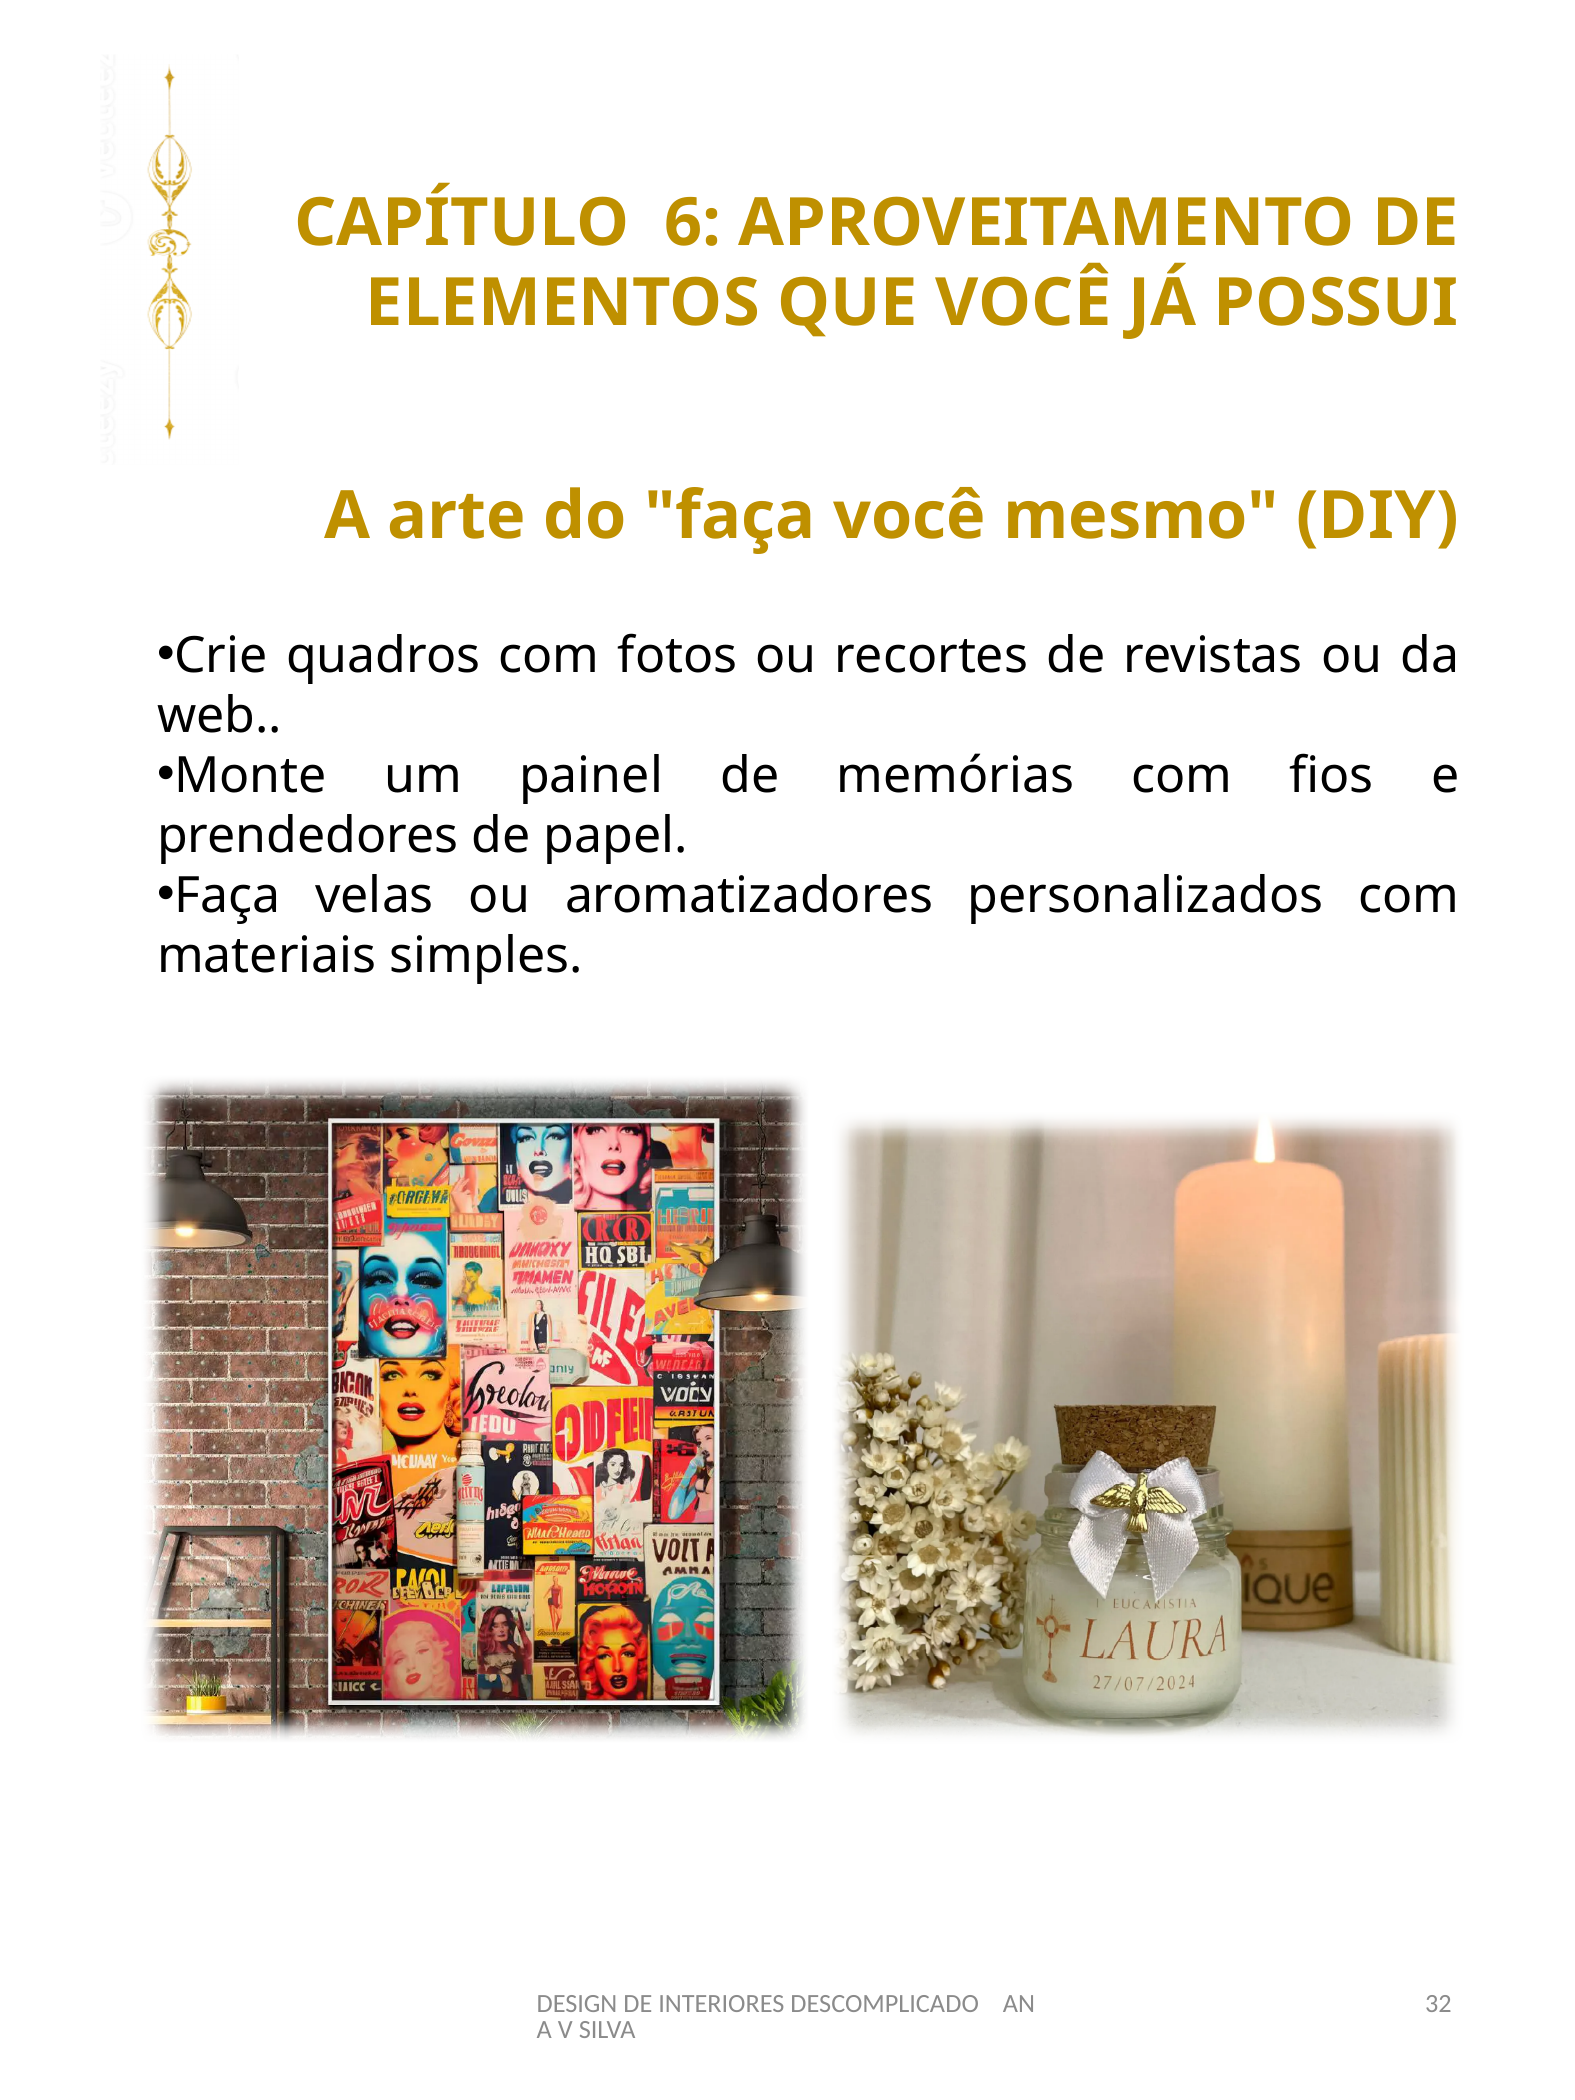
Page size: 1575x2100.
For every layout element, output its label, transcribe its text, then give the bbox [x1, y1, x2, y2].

picture [831, 1111, 1464, 1744]
picture [0, 55, 375, 464]
text_box CAPÍTULO 6: APROVEITAMENTO DE ELEMENTOS QUE VOCÊ JÁ POSSUI [239, 171, 1475, 426]
footer DESIGN DE INTERIORES DESCOMPLICADO ANA V SILVA [521, 1946, 1054, 2059]
picture [141, 1075, 809, 1743]
slide_number 32 [1112, 1946, 1467, 2059]
text_box A arte do "faça você mesmo" (DIY) Crie quadros com fotos ou recortes de revistas ou da web.. Monte um painel de memórias com fios e prendedores de papel. Faça velas ou aromatizadores personalizados com materiais simples. [142, 464, 1475, 1130]
